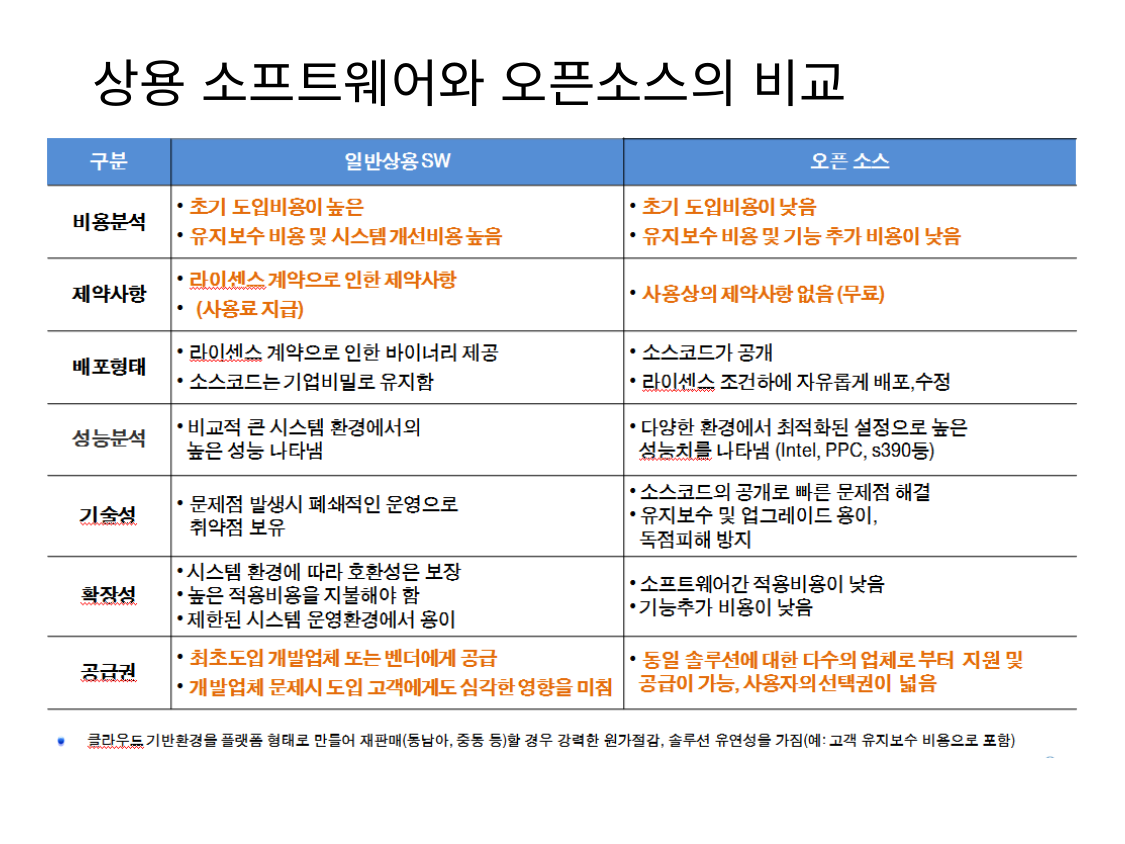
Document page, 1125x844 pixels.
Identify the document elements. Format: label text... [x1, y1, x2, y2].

title 상용 소프트웨어와 오픈소스의 비교 [77, 44, 1048, 127]
picture [39, 127, 1089, 758]
